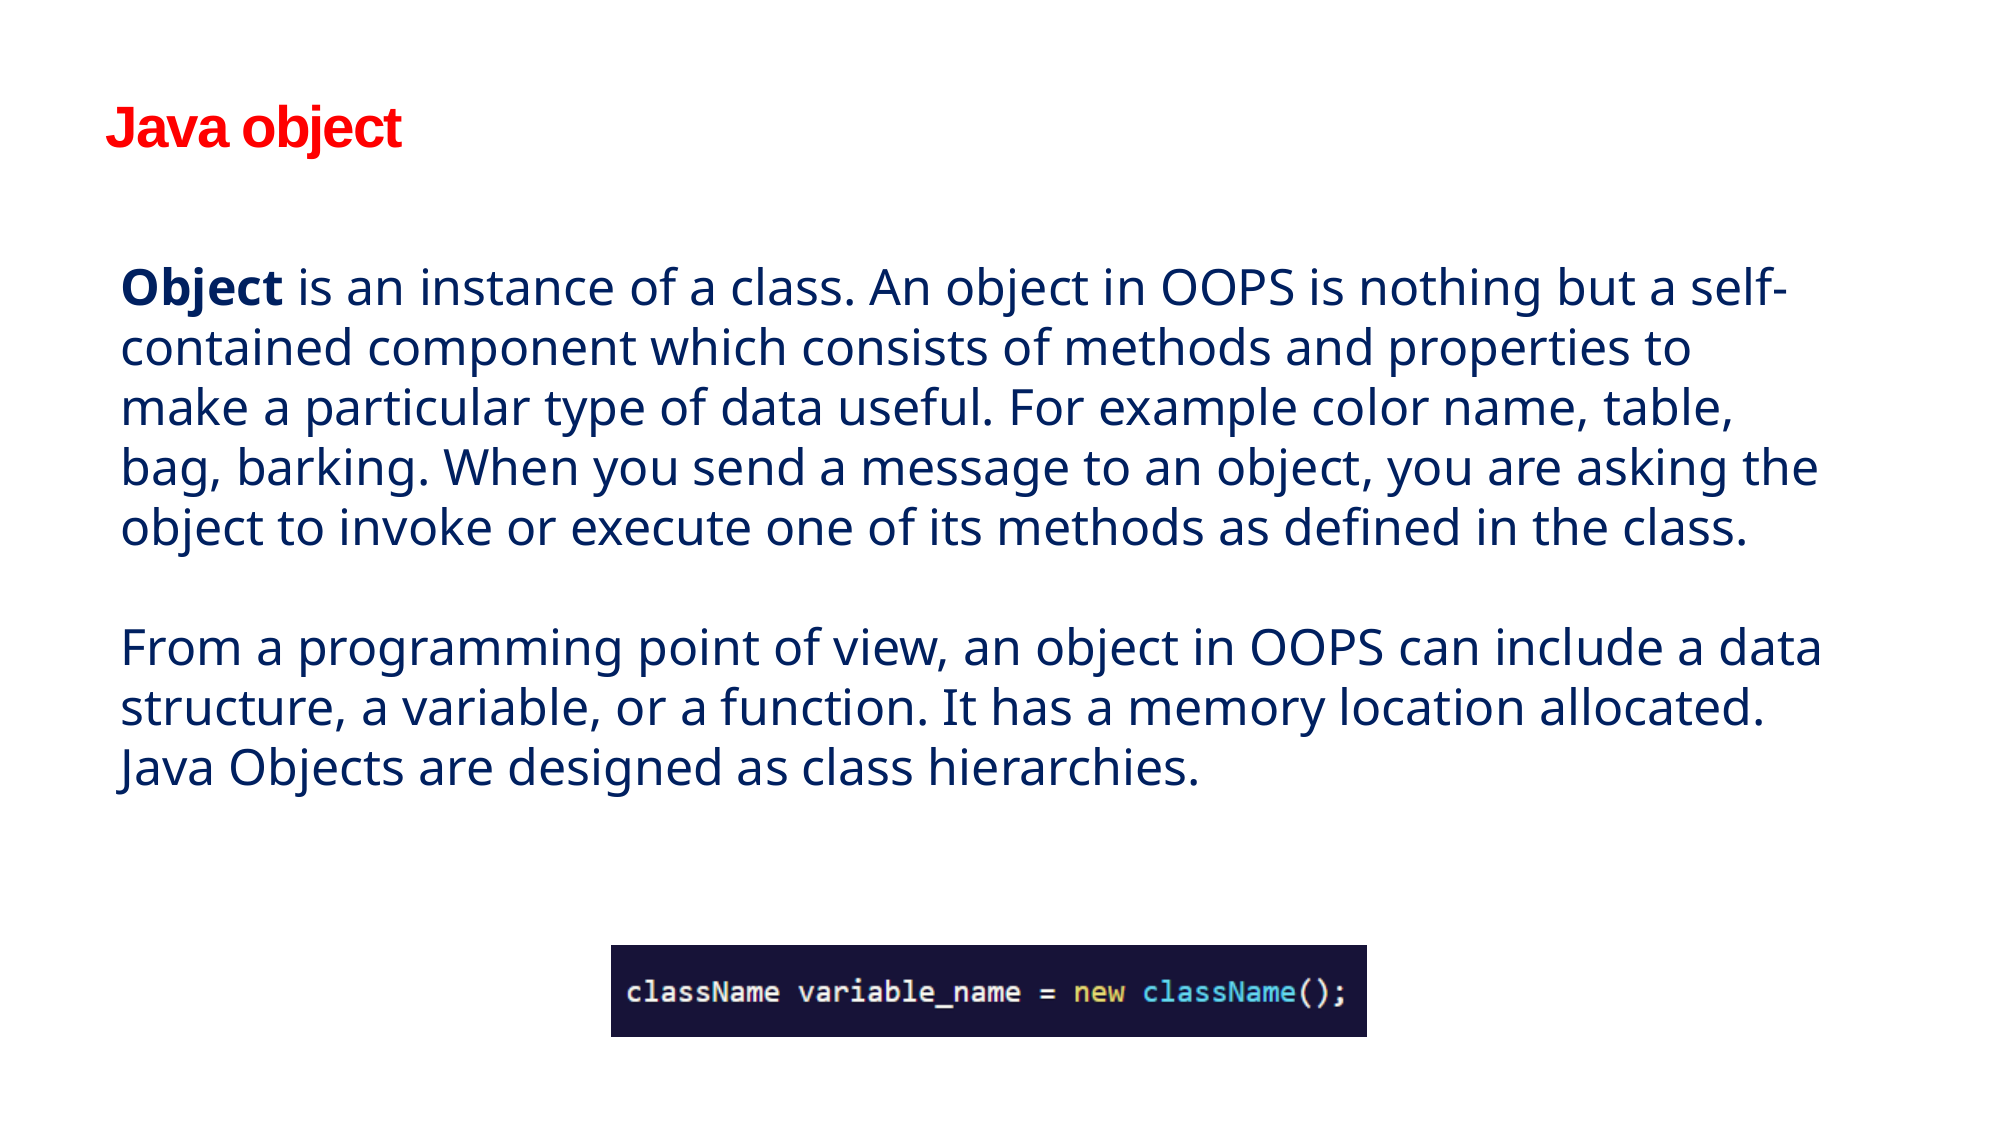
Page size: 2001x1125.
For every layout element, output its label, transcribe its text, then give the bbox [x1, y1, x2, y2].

text_box Java object [105, 89, 1234, 160]
picture [611, 945, 1367, 1037]
text_box Object is an instance of a class. An object in OOPS is nothing but a self-contained component which consists of methods and properties to make a particular type of data useful. For example color name, table, bag, barking. When you send a message to an object, you are asking the object to invoke or execute one of its methods as defined in the class. From a programming point of view, an object in OOPS can include a data structure, a variable, or a function. It has a memory location allocated. Java Objects are designed as class hierarchies. [105, 248, 1846, 804]
